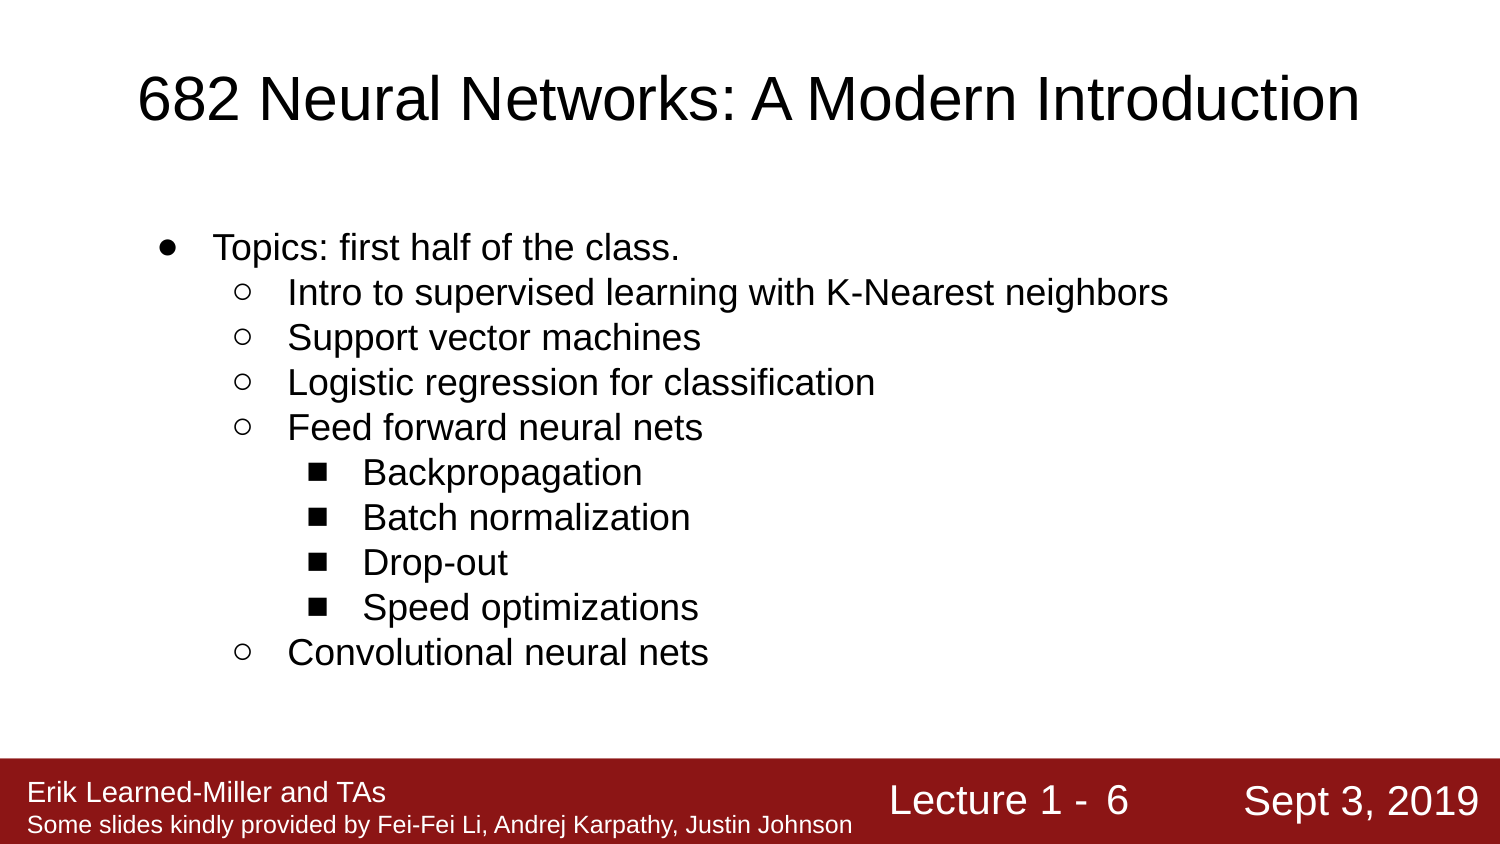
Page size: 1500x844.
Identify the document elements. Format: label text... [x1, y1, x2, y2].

slide_number ‹#› [1054, 765, 1145, 831]
text_box 682 Neural Networks: A Modern Introduction Topics: first half of the class. Intro to supervised learning with K-Nearest neighbors Support vector machines Logistic regression for classification Feed forward neural nets Backpropagation Batch normalization Drop-out Speed optimizations Convolutional neural nets [122, 43, 1390, 676]
